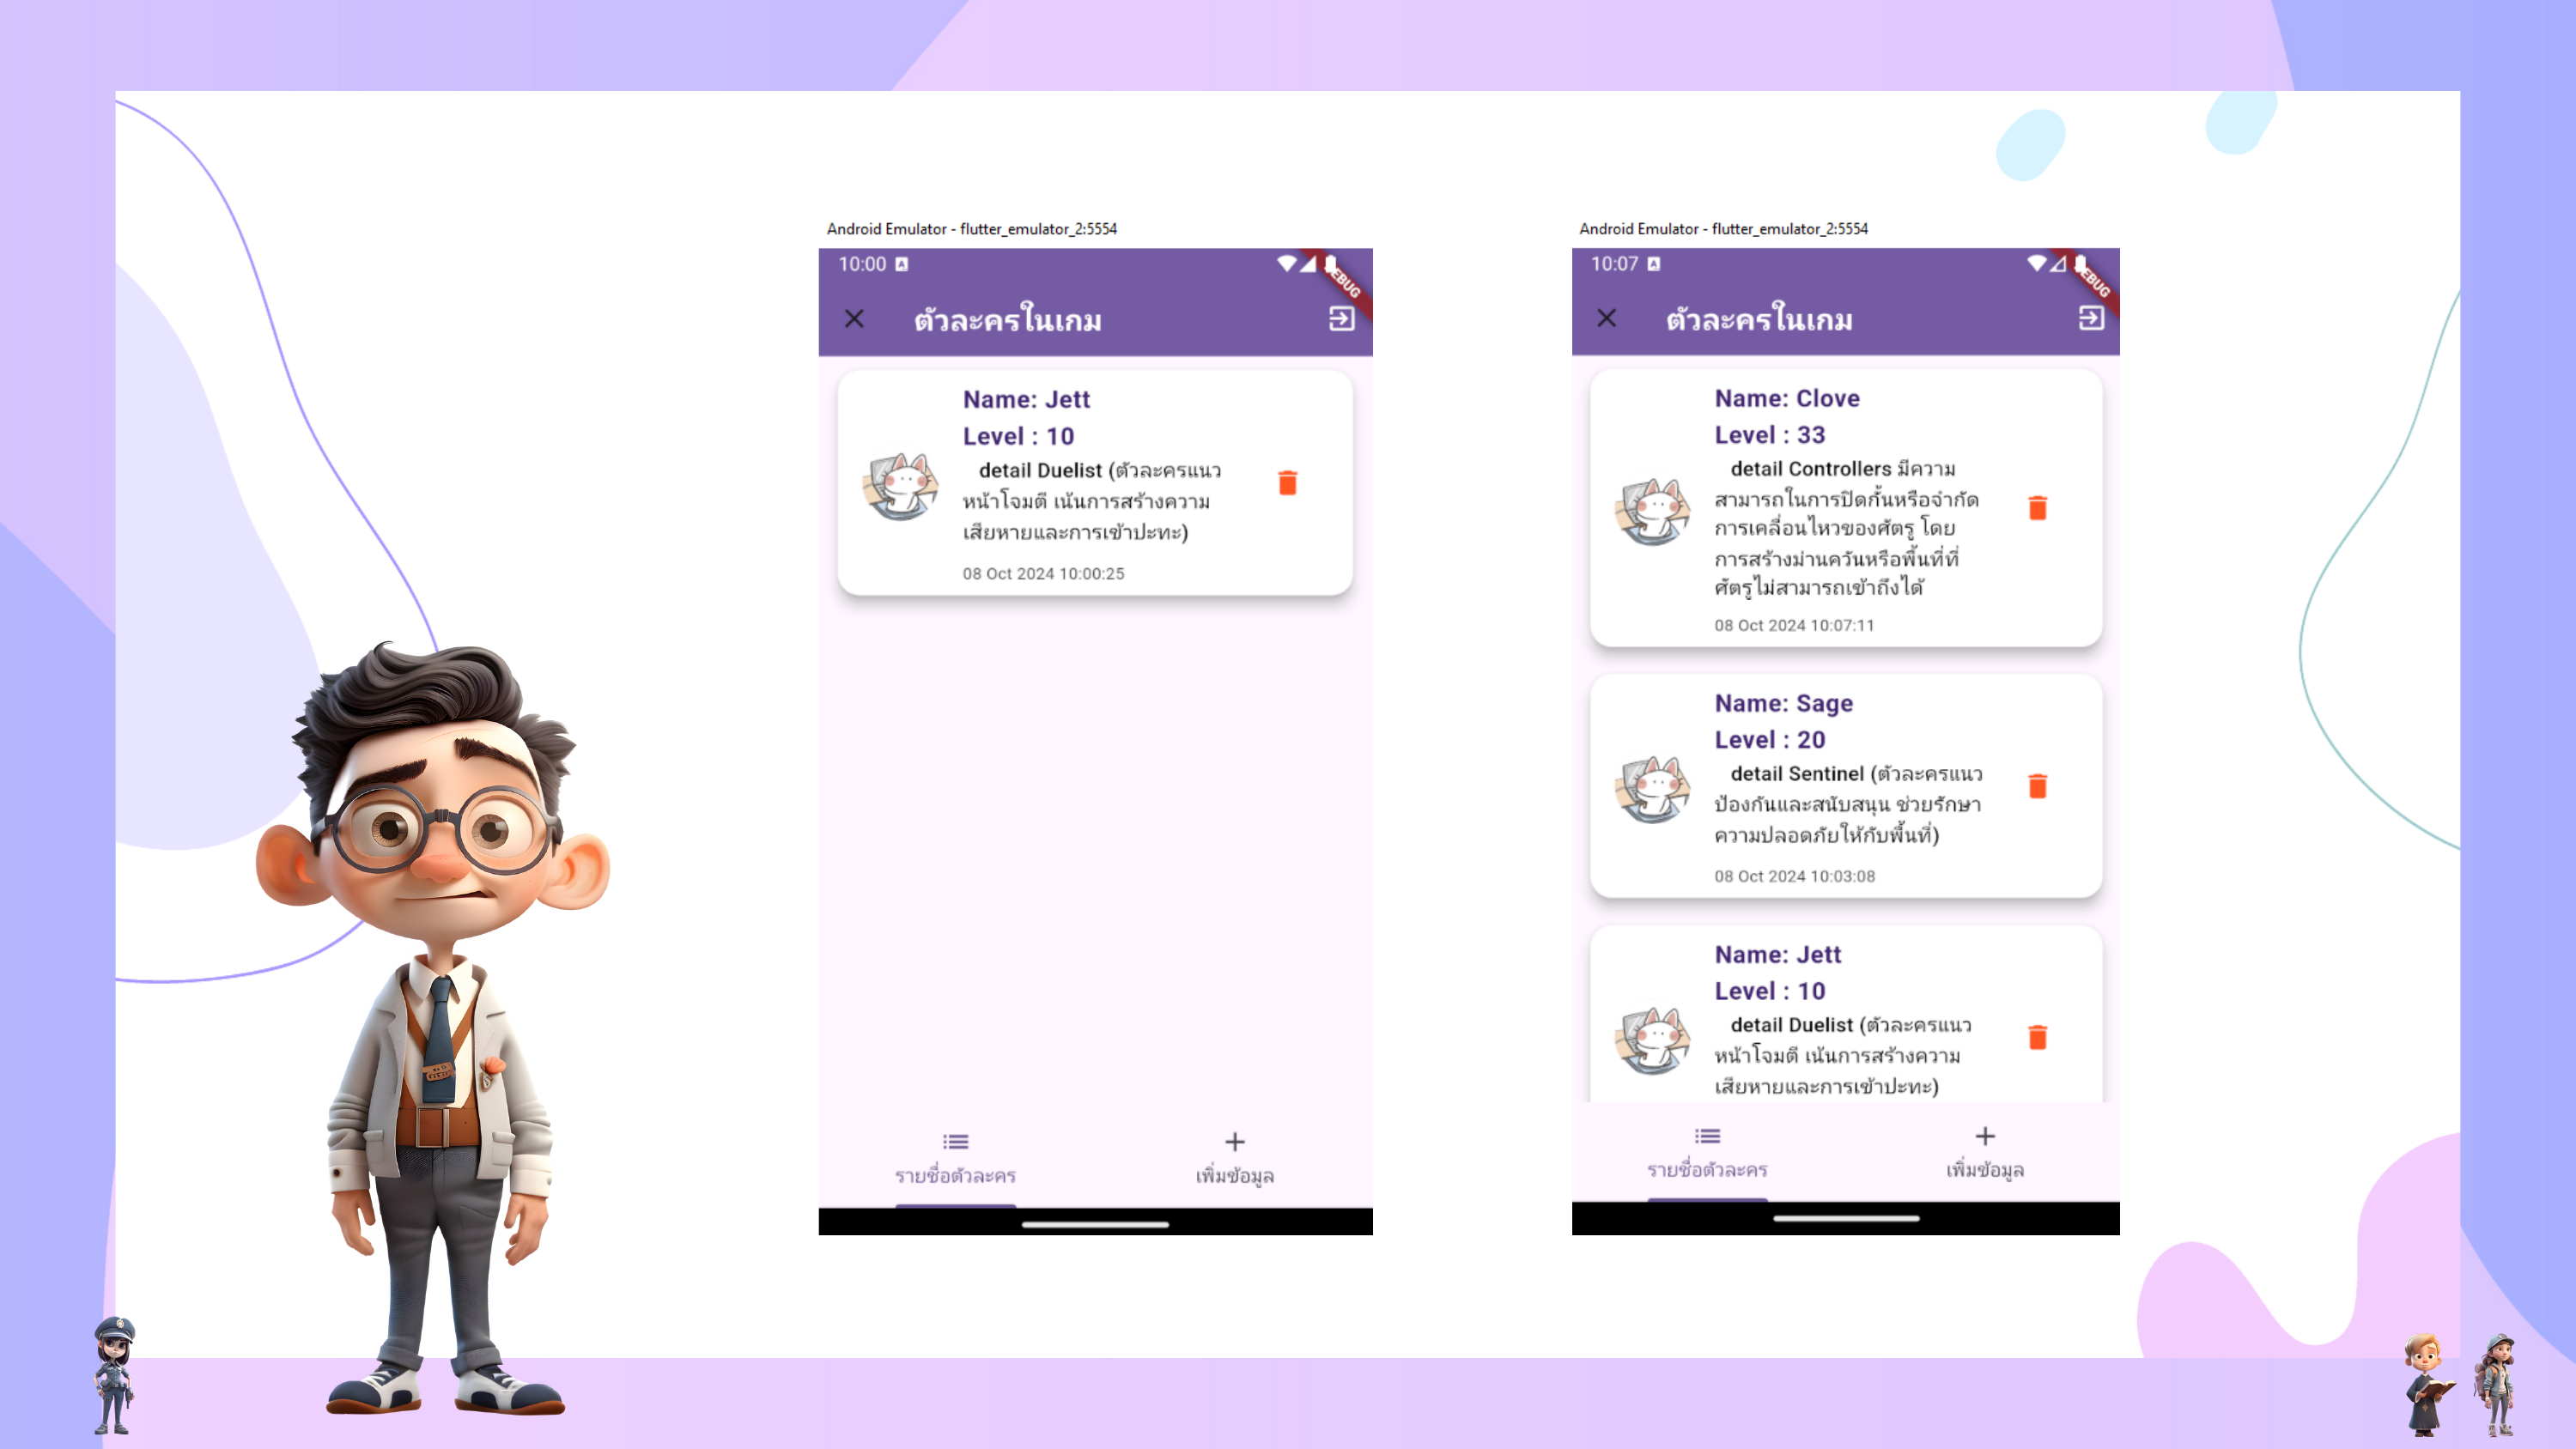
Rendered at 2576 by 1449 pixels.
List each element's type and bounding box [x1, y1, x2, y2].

text_box [53, 1316, 178, 1437]
text_box [818, 214, 1374, 1235]
text_box [2460, 1333, 2528, 1440]
text_box [1572, 214, 2120, 1235]
text_box [0, 0, 2576, 1449]
text_box [2404, 1333, 2458, 1437]
text_box [224, 638, 636, 1449]
text_box [115, 91, 2461, 1358]
